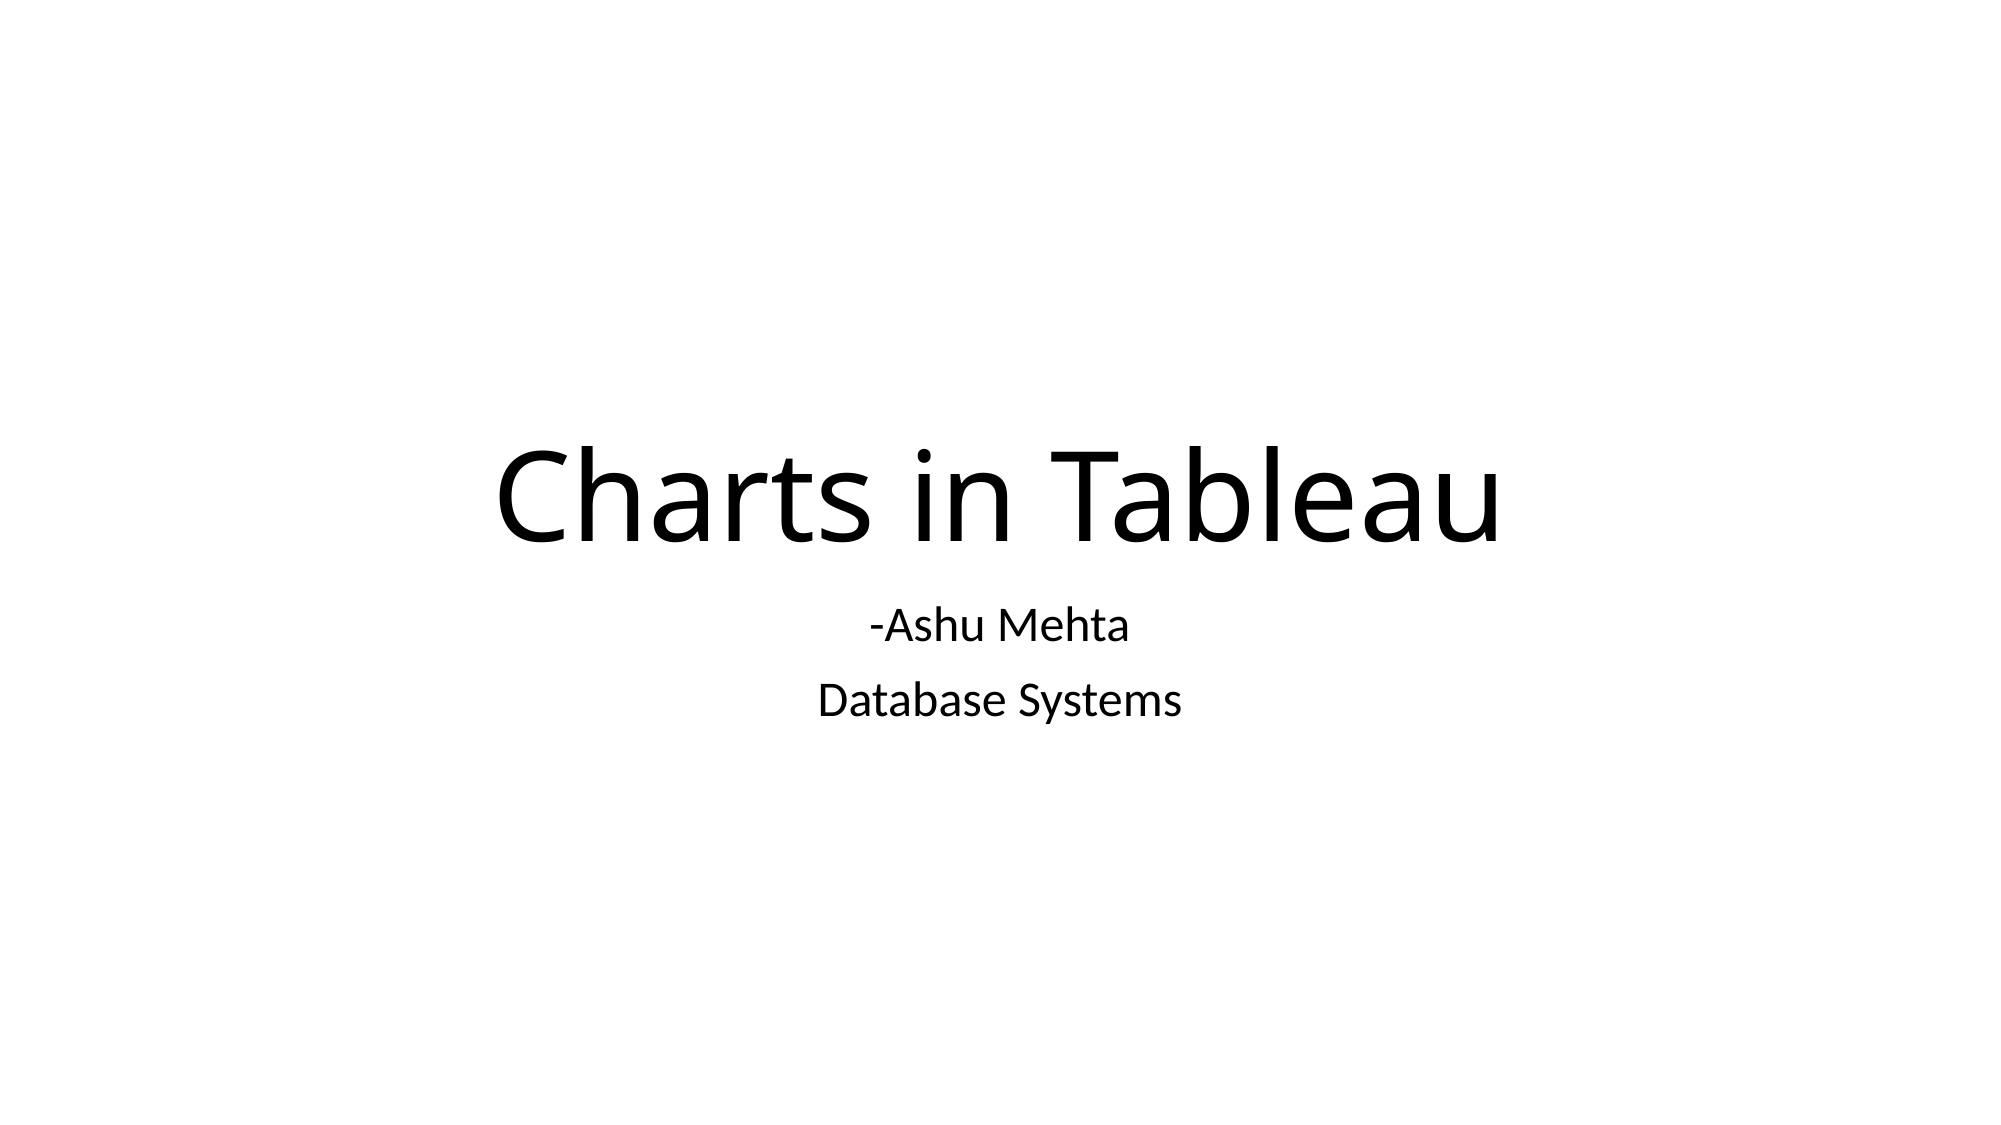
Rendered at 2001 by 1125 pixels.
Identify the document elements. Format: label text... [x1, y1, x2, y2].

subtitle -Ashu Mehta Database Systems [249, 590, 1750, 863]
title Charts in Tableau [249, 184, 1750, 576]
